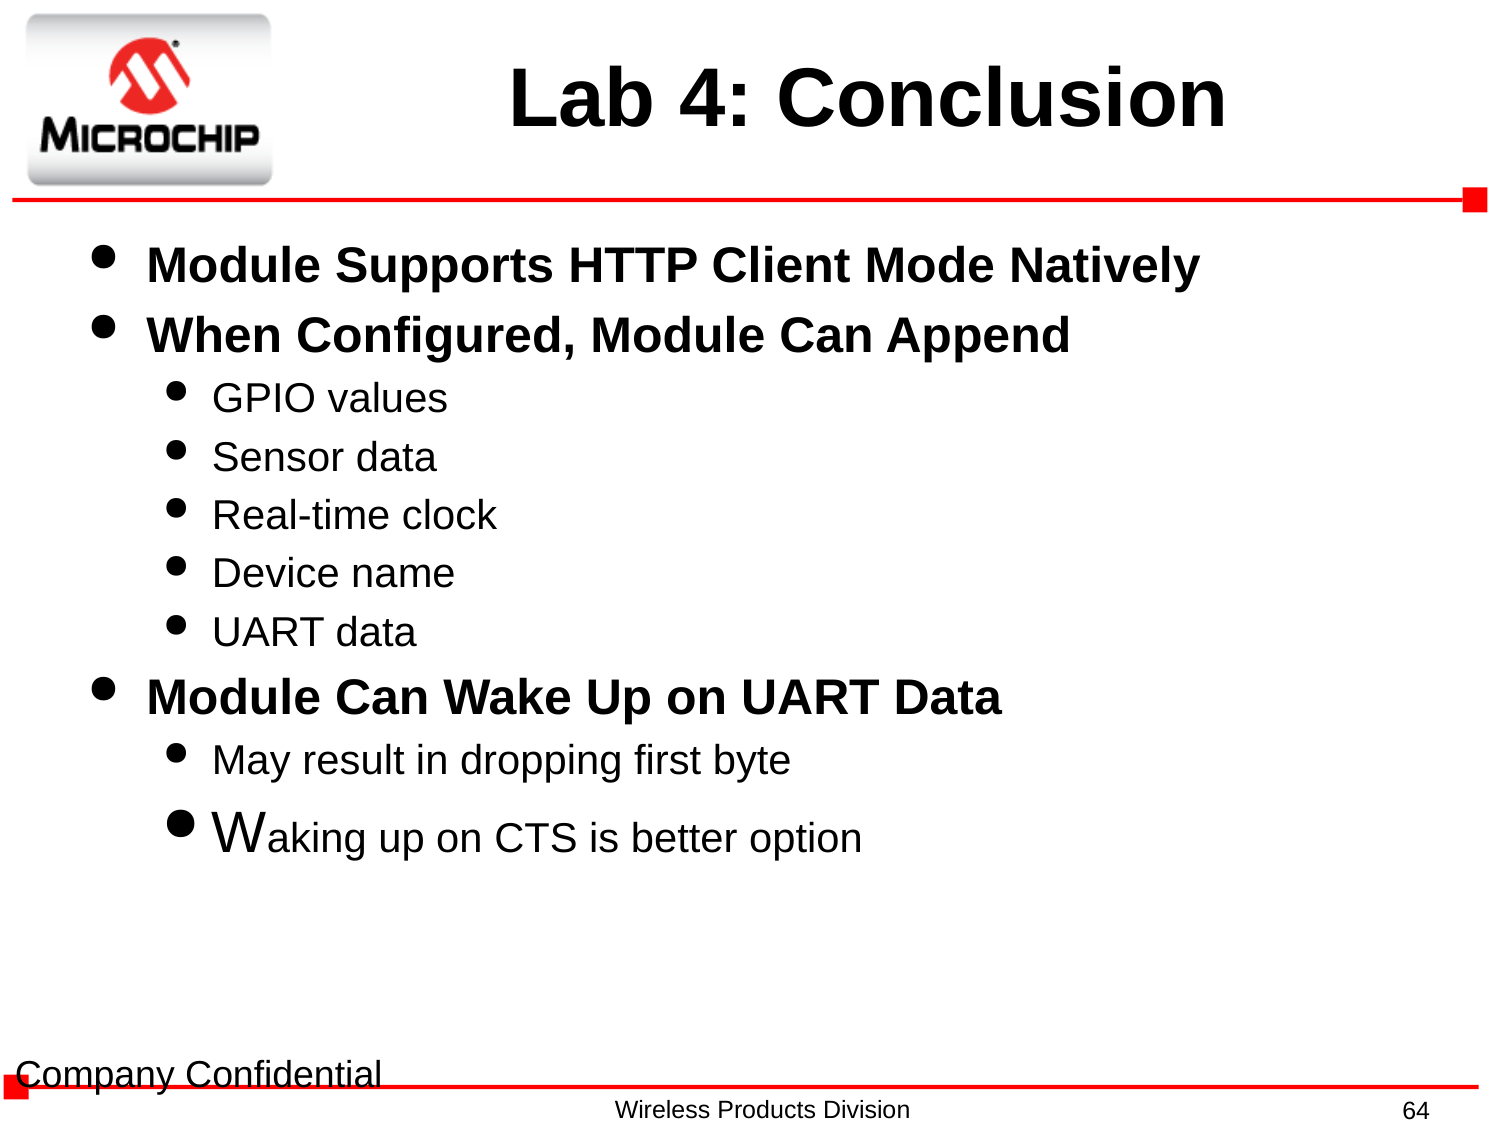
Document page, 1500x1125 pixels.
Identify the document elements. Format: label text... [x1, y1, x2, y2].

list Module Supports HTTP Client Mode Natively When Configured, Module Can Append GPIO values Sensor data Real-time clock Device name UART data Module Can Wake Up on UART Data May result in dropping first byte Waking up on CTS is better option [74, 224, 1426, 968]
title Lab 4: Conclusion [312, 32, 1426, 176]
footer Company Confidential [0, 1042, 475, 1103]
picture [24, 12, 275, 188]
